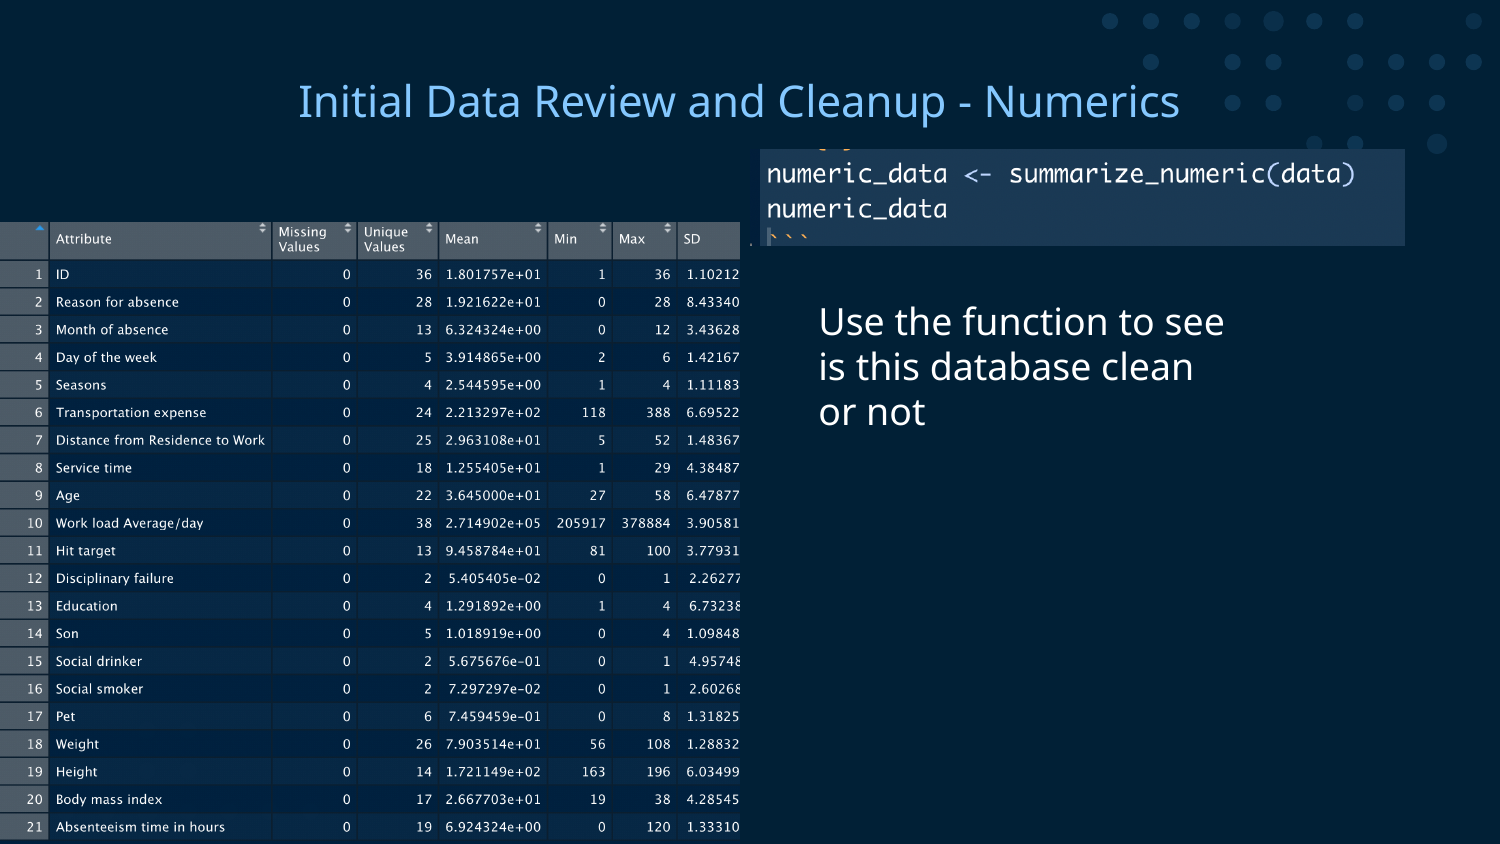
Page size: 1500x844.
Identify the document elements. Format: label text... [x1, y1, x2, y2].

picture [749, 149, 1405, 246]
picture [0, 222, 740, 844]
text_box Use the function to see is this database clean or not [803, 290, 1243, 441]
list Initial Data Review and Cleanup - Numerics [93, 74, 1387, 150]
